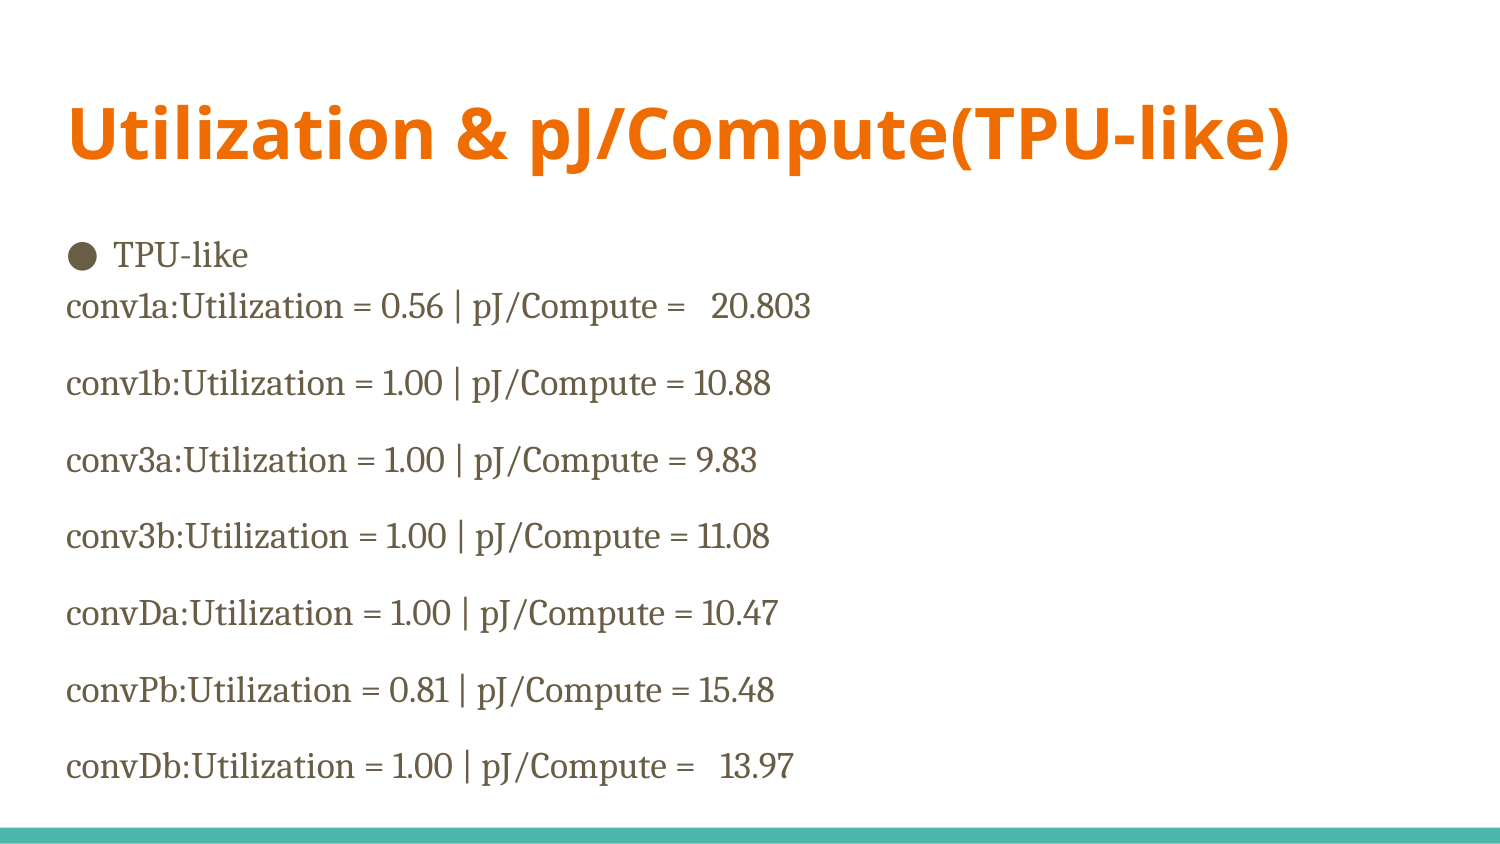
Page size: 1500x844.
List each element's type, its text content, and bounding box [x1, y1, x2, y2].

title Utilization & pJ/Compute(TPU-like) [51, 72, 1449, 190]
list TPU-like conv1a:Utilization = 0.56 | pJ/Compute = 20.803 conv1b:Utilization = 1.00 | pJ/Compute = 10.88 conv3a:Utilization = 1.00 | pJ/Compute = 9.83 conv3b:Utilization = 1.00 | pJ/Compute = 11.08 convDa:Utilization = 1.00 | pJ/Compute = 10.47 convPb:Utilization = 0.81 | pJ/Compute = 15.48 convDb:Utilization = 1.00 | pJ/Compute = 13.97 [51, 207, 1449, 824]
